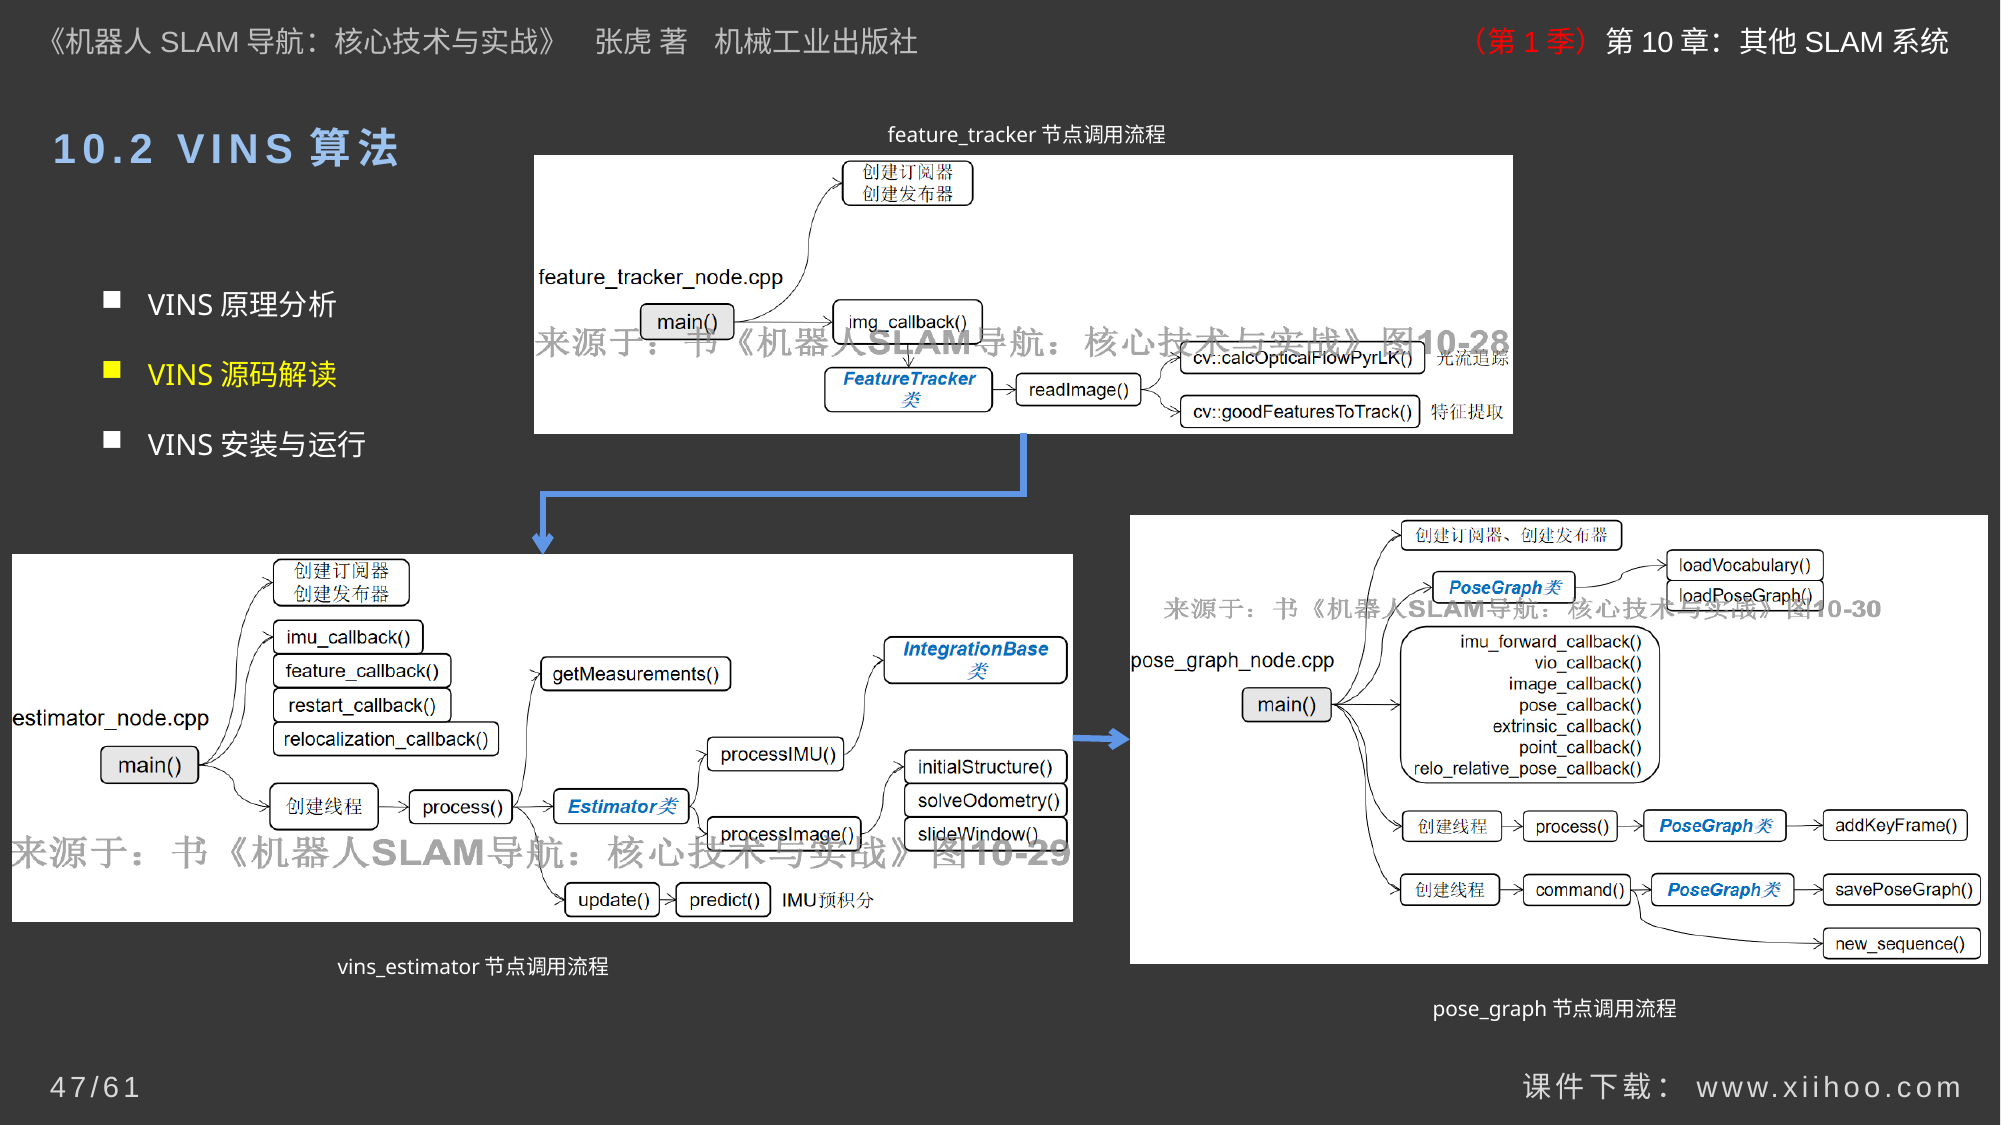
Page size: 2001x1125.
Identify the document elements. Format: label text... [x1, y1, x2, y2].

text_box （第1季）第10章：其他SLAM系统 [1075, 16, 1965, 66]
text_box 《机器人SLAM导航：核心技术与实战》 张虎 著 机械工业出版社 [16, 16, 940, 66]
text_box vins_estimator节点调用流程 [322, 922, 638, 986]
title 10.2 VINS算法 [38, 98, 620, 180]
text_box 课件下载：www.xiihoo.com [1493, 1057, 1991, 1114]
text_box feature_tracker节点调用流程 [873, 89, 1188, 155]
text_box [722, 253, 844, 735]
text_box pose_graph节点调用流程 [1418, 964, 1733, 1028]
picture [0, 0, 2001, 1125]
text_box VINS原理分析 VINS源码解读 VINS安装与运行 [86, 243, 501, 469]
text_box 47/61 [34, 1060, 187, 1111]
